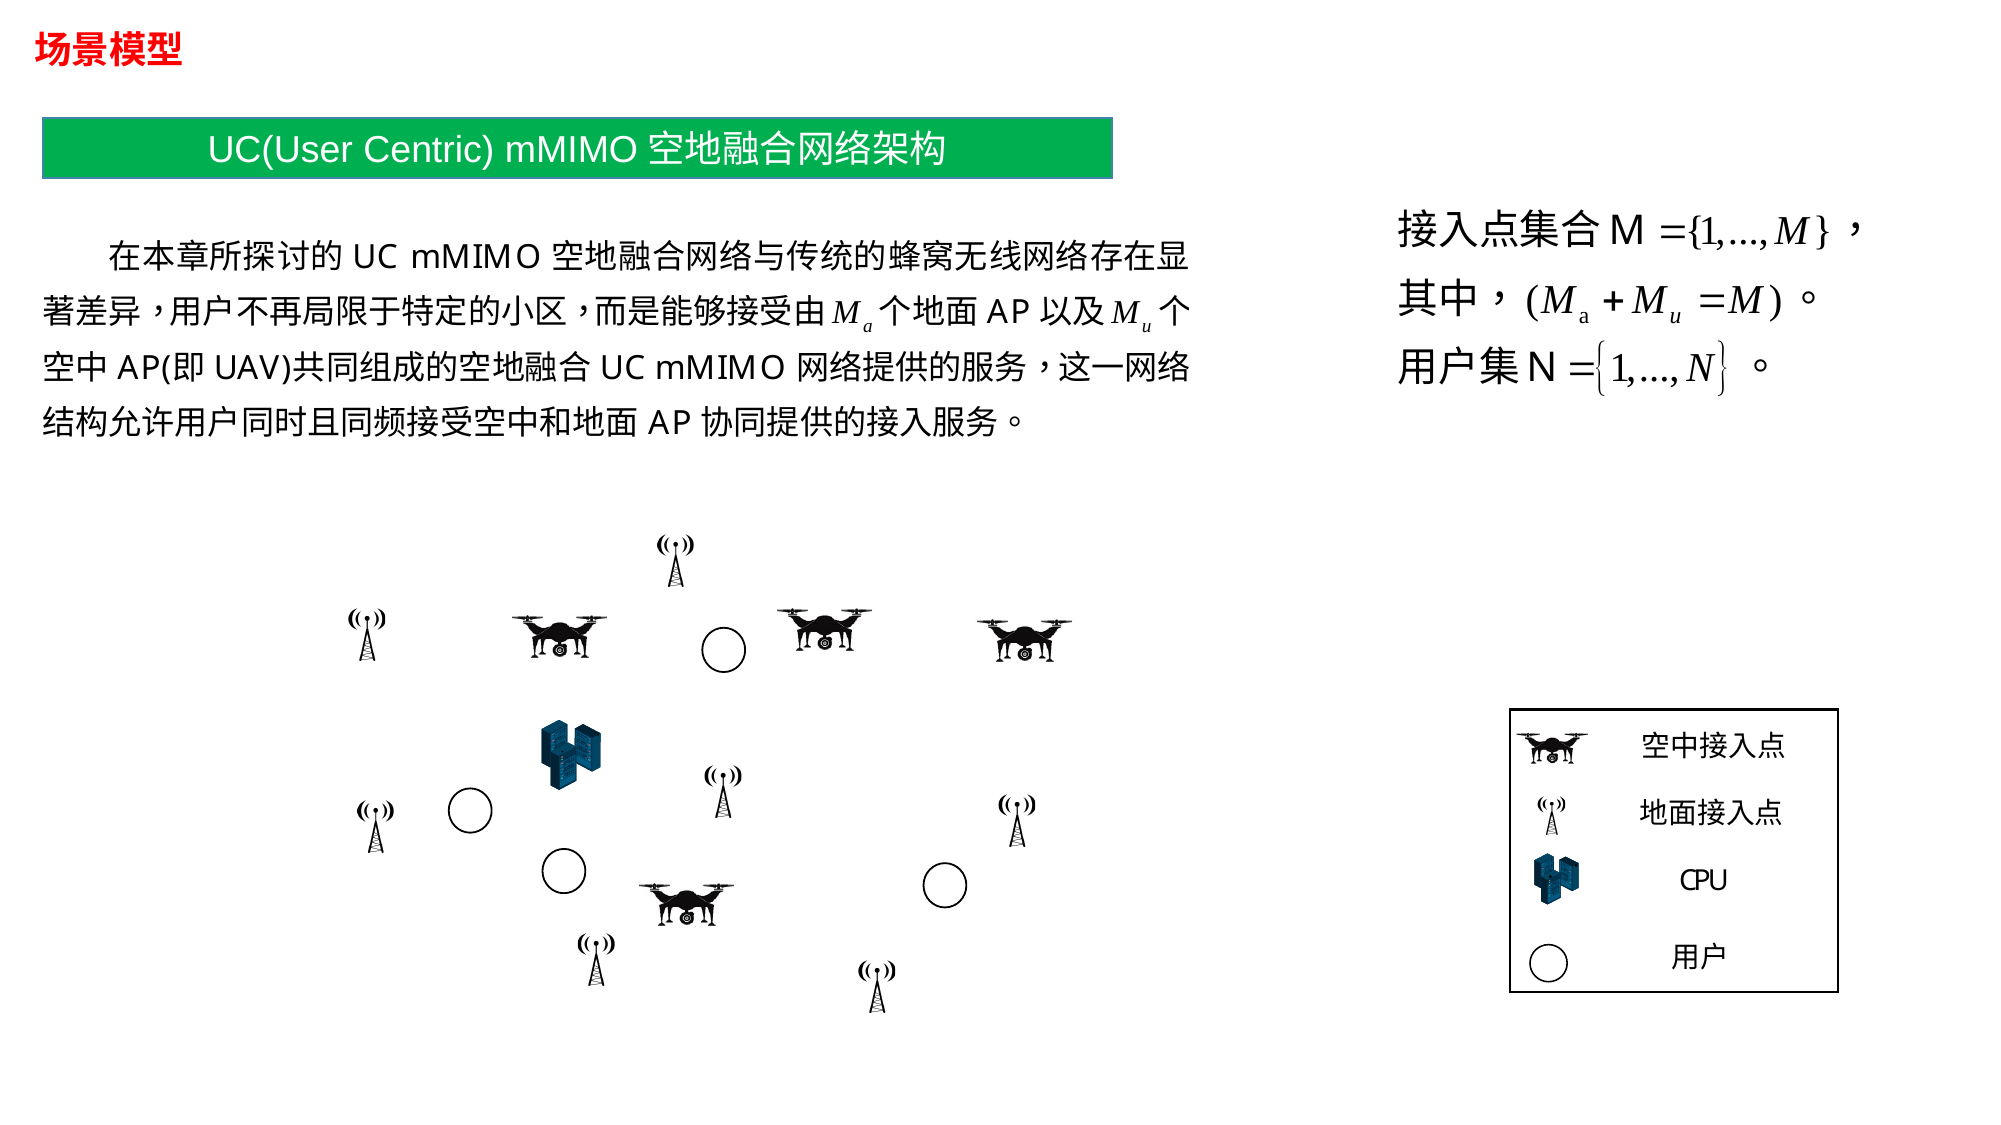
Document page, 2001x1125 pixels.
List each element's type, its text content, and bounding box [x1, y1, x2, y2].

picture [42, 223, 1189, 447]
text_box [1505, 704, 1863, 1109]
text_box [239, 474, 1358, 1079]
text_box 场景模型 [19, 18, 687, 79]
text_box UC(User Centric) mMIMO空地融合网络架构 [42, 117, 1113, 179]
picture [1397, 190, 2000, 406]
